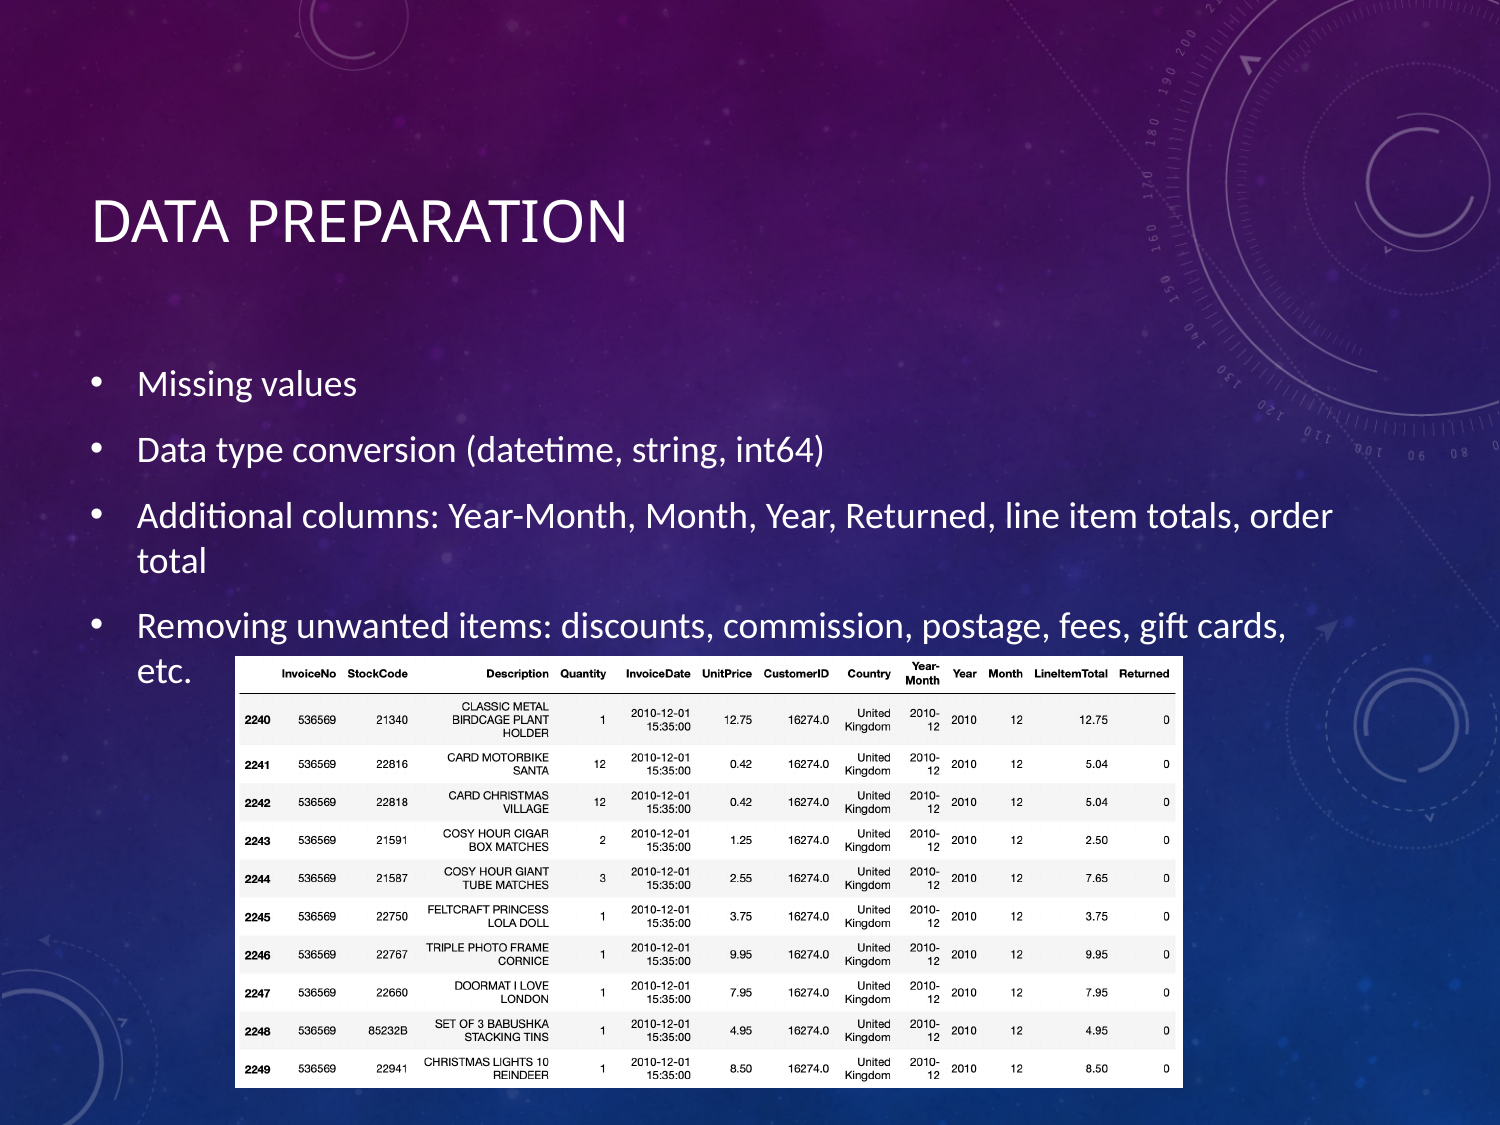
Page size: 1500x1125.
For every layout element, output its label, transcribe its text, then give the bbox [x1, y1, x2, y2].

picture [0, 0, 1500, 1125]
list Missing values Data type conversion (datetime, string, int64) Additional columns: Year-Month, Month, Year, Returned, line item totals, order total Removing unwanted items: discounts, commission, postage, fees, gift cards, etc. [75, 351, 1350, 950]
title Data Preparation [75, 99, 1350, 339]
